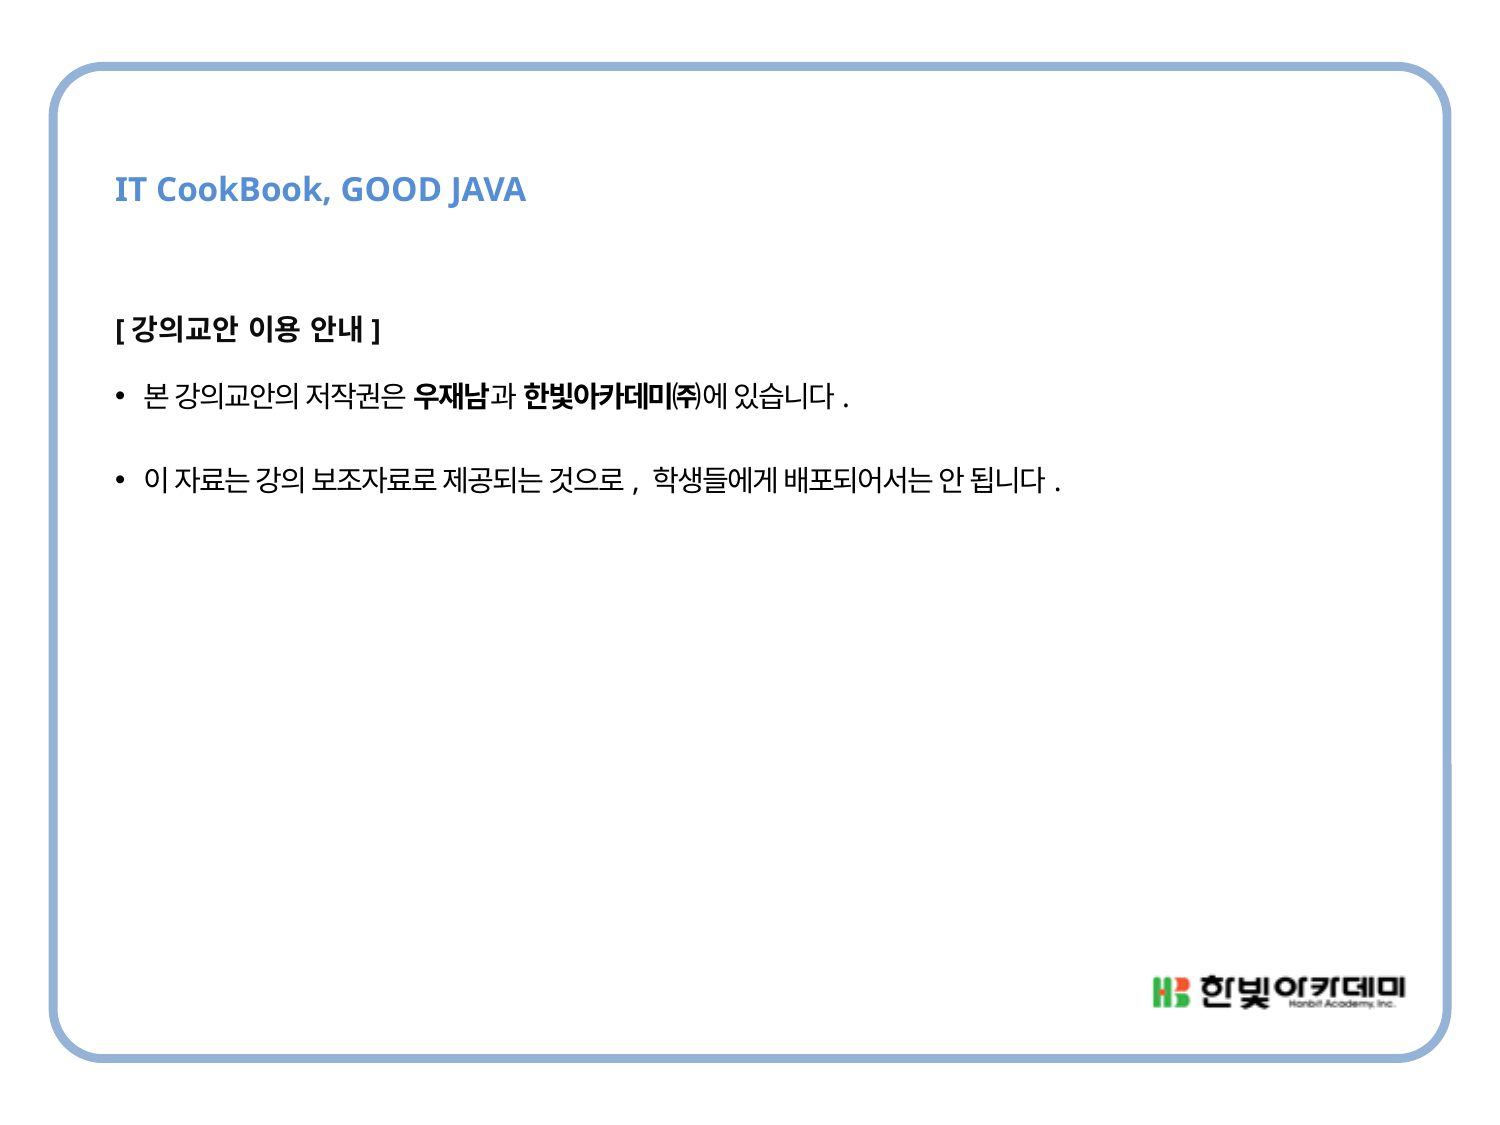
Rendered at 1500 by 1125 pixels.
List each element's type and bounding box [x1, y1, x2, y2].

picture [1150, 972, 1412, 1014]
